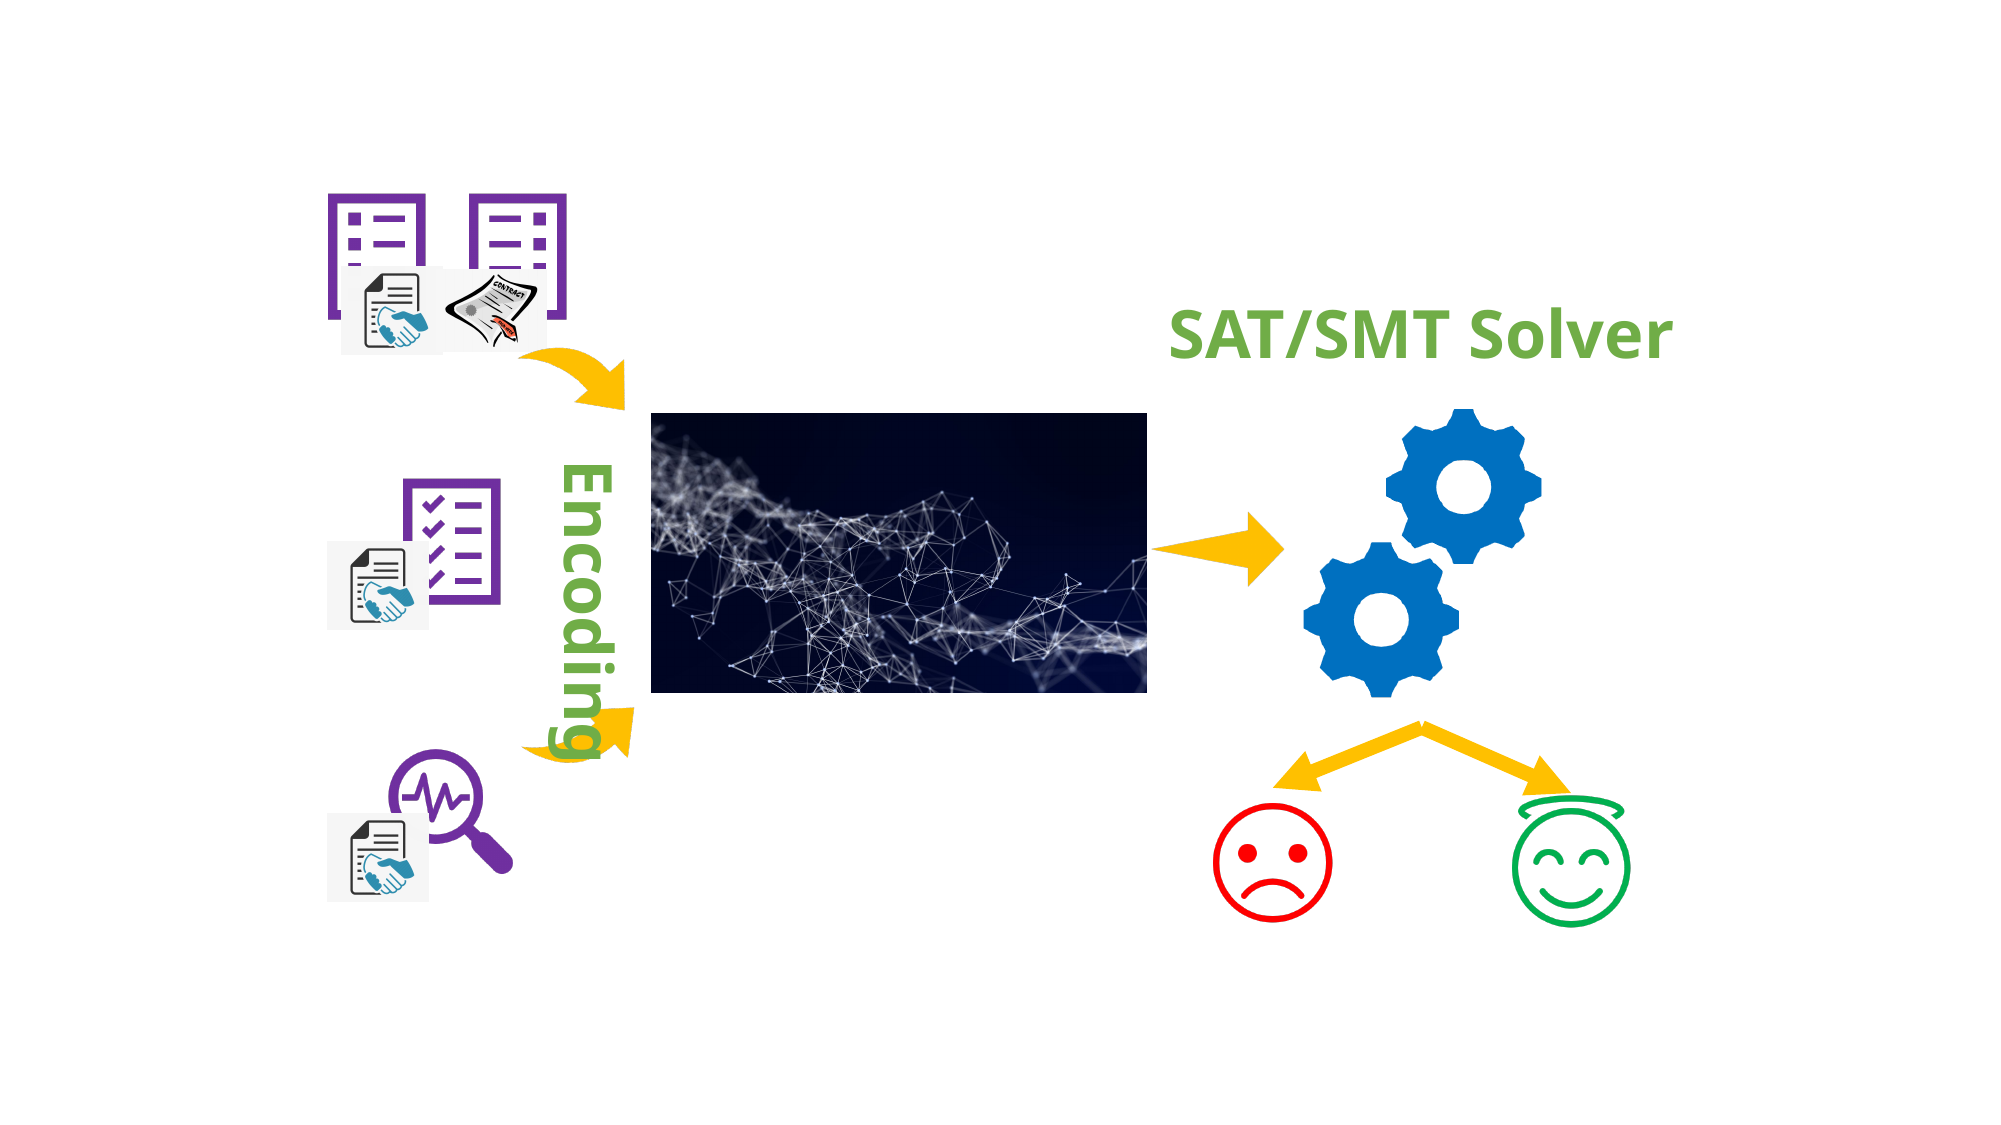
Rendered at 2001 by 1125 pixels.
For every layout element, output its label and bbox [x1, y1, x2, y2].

text_box [301, 181, 1646, 943]
